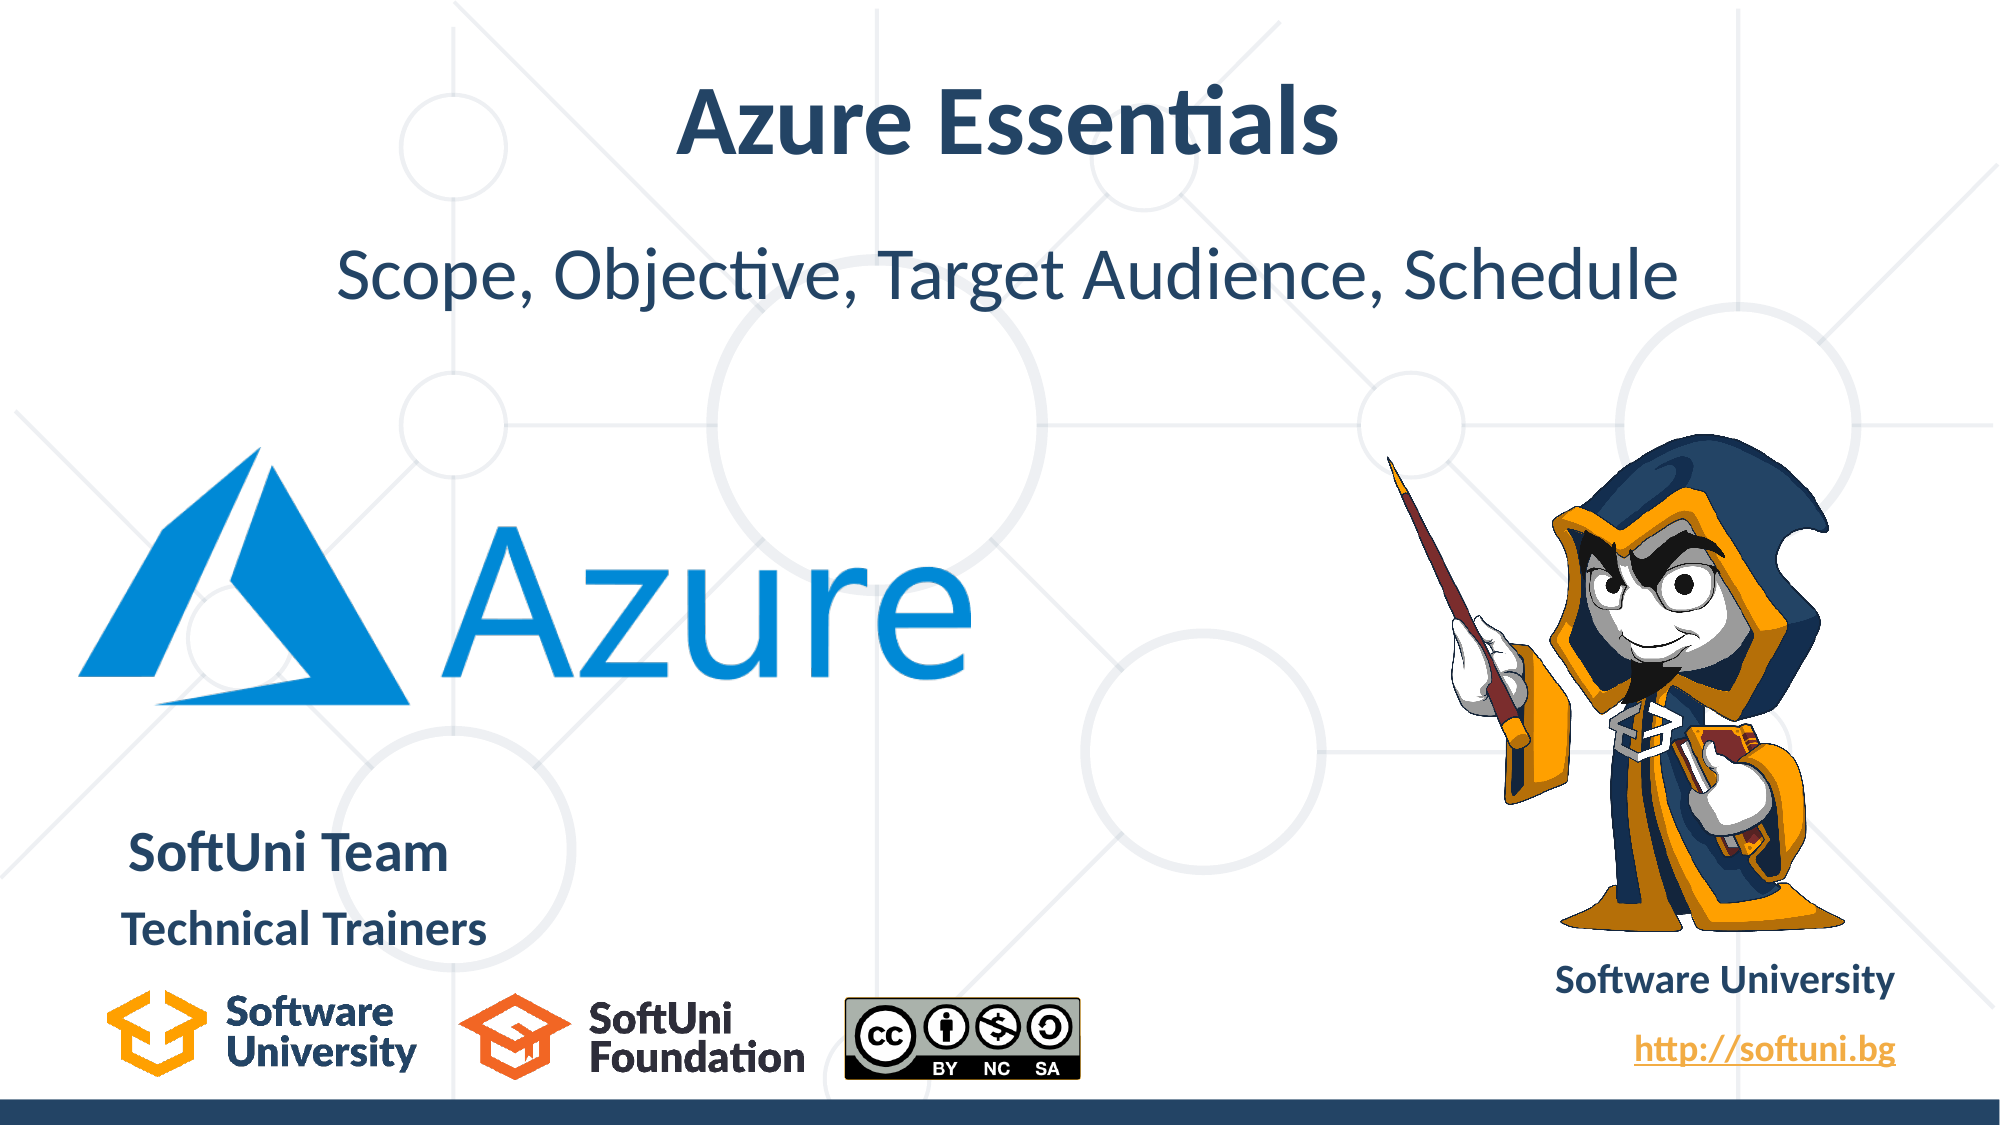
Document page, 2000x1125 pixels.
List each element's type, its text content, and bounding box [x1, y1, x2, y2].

picture [845, 997, 1081, 1079]
list http://softuni.bg [1417, 1016, 1902, 1122]
picture [1369, 389, 1890, 953]
list SoftUni Team [109, 802, 594, 964]
picture [78, 446, 971, 706]
subtitle Scope, Objective, Target Audience, Schedule [109, 213, 1908, 359]
picture [107, 990, 211, 1077]
title Azure Essentials [109, 41, 1908, 187]
picture [221, 1026, 417, 1077]
picture [458, 993, 804, 1080]
list Software University [1417, 943, 1902, 1016]
list Technical Trainers [114, 886, 599, 1026]
